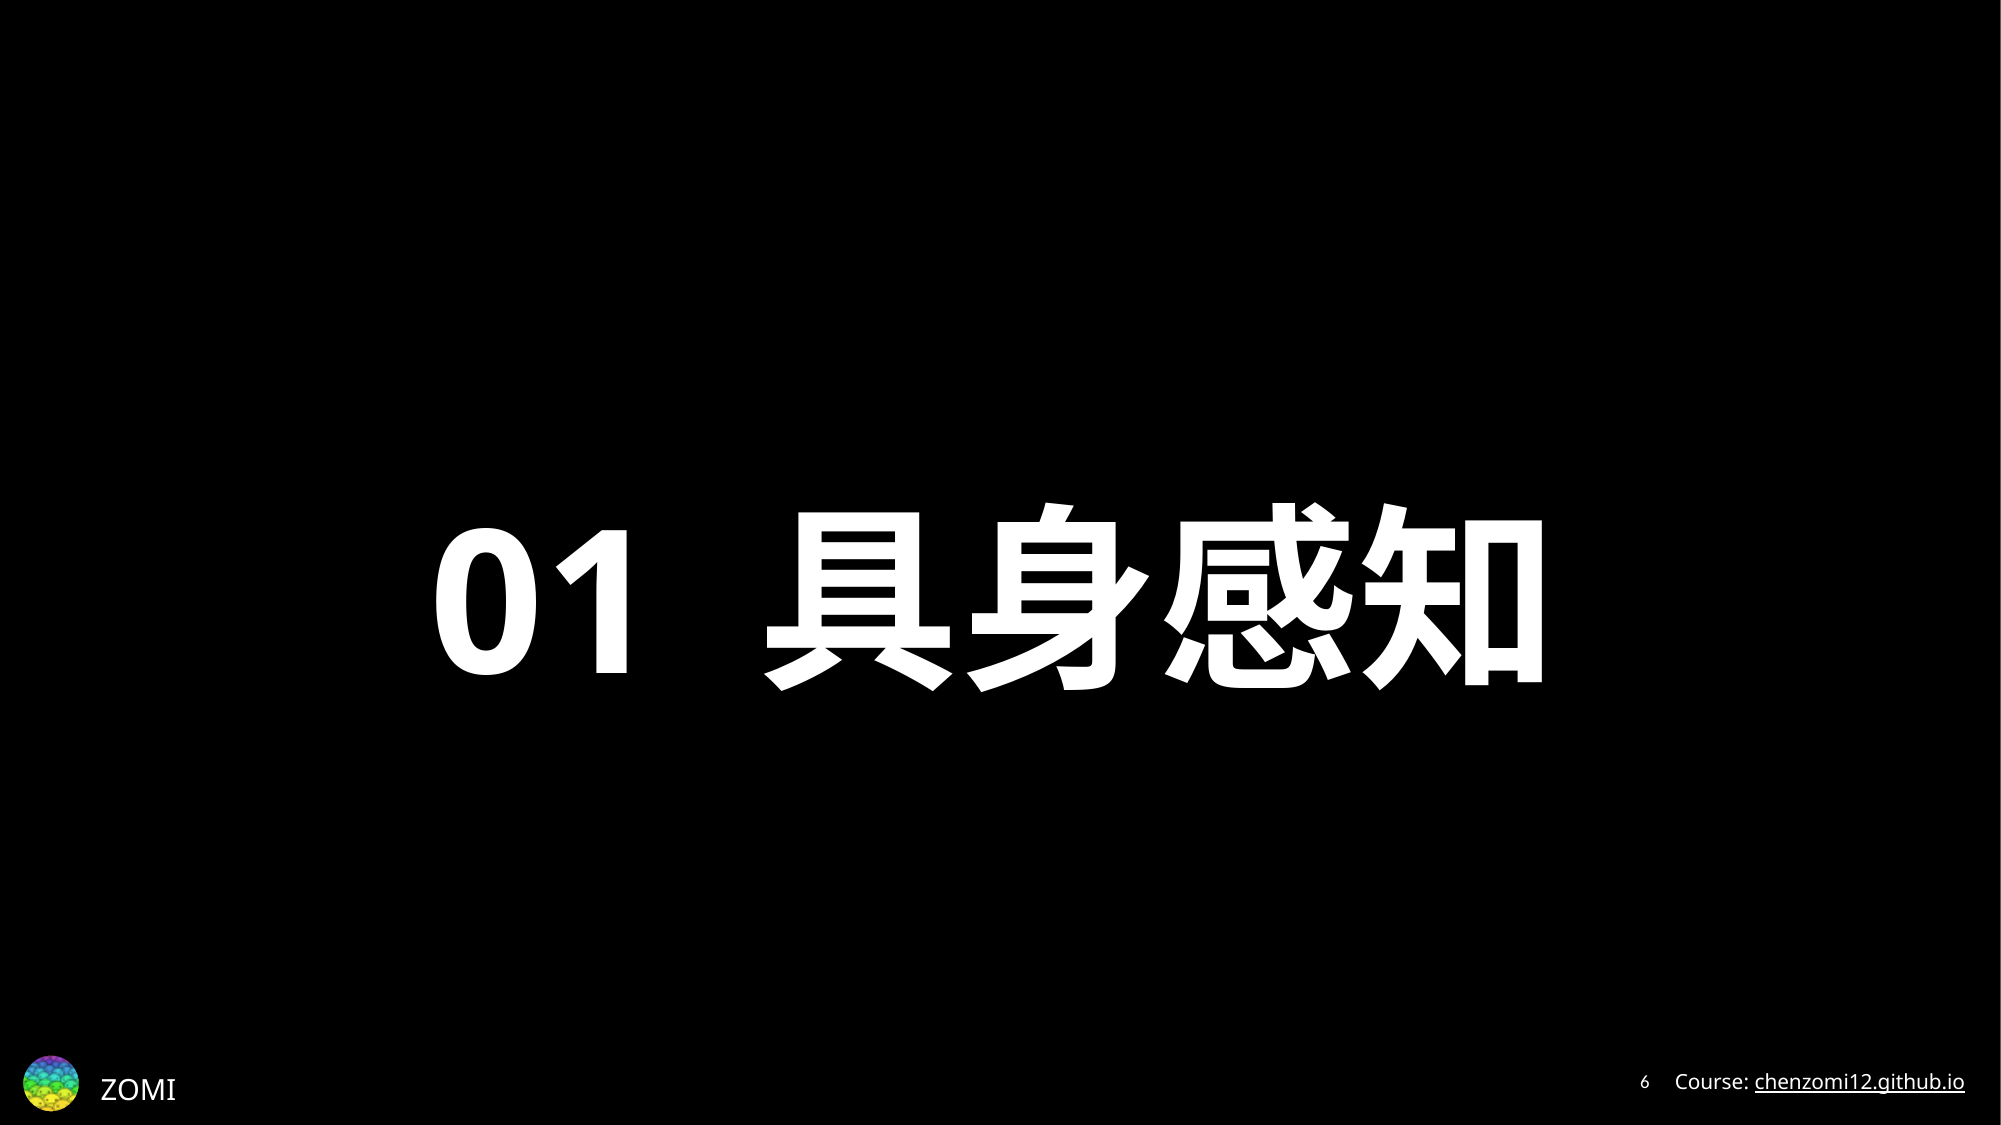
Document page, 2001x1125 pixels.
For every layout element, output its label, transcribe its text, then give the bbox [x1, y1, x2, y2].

picture [24, 1056, 78, 1111]
list 01 具身感知 [79, 80, 1910, 986]
